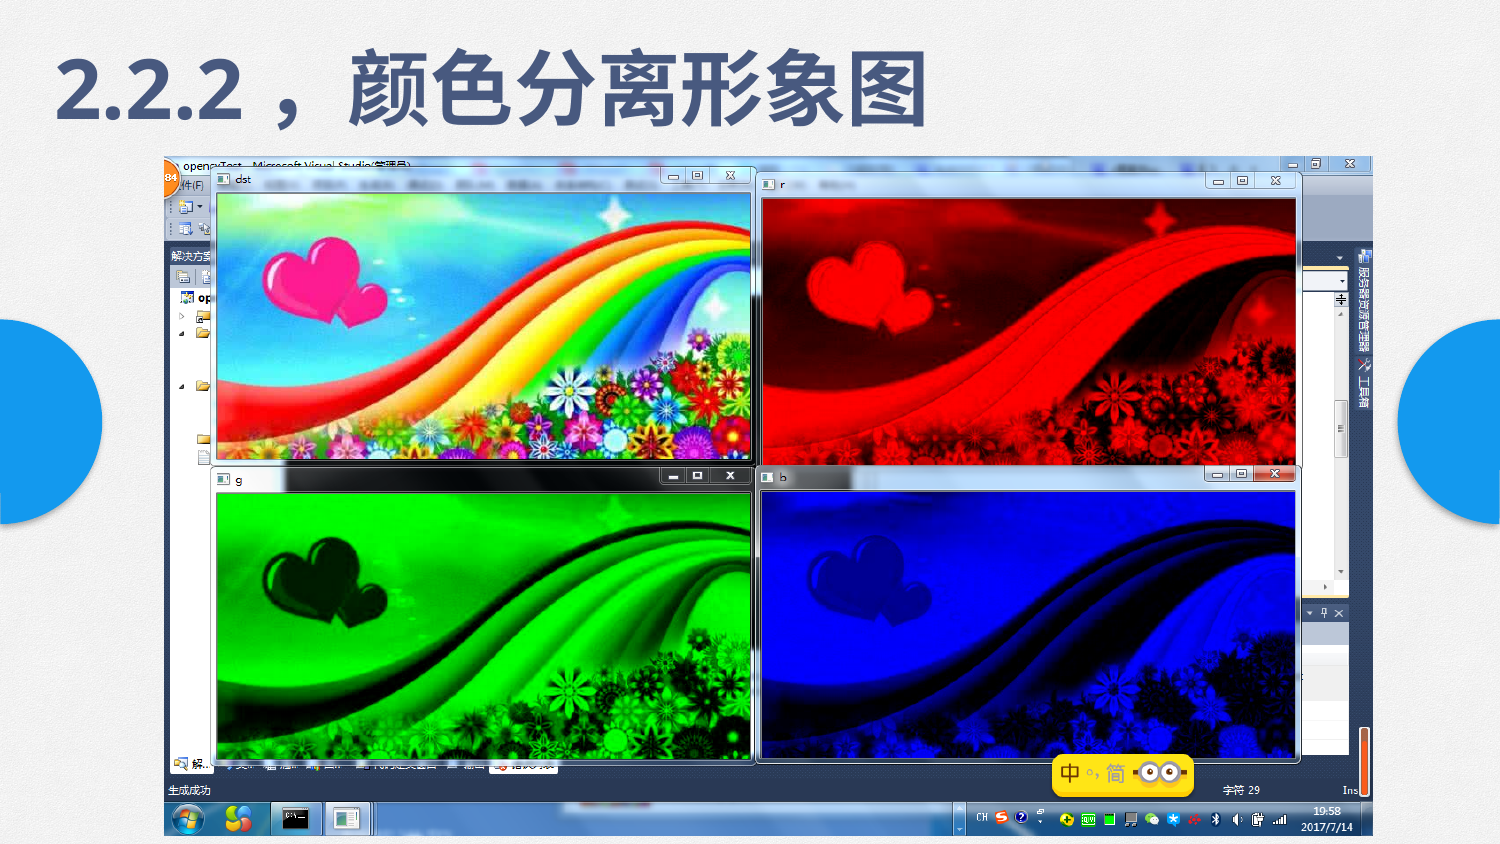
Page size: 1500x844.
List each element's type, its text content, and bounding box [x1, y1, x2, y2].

picture [0, 0, 1500, 844]
text_box 2.2.2，颜色分离形象图 [33, 15, 951, 157]
